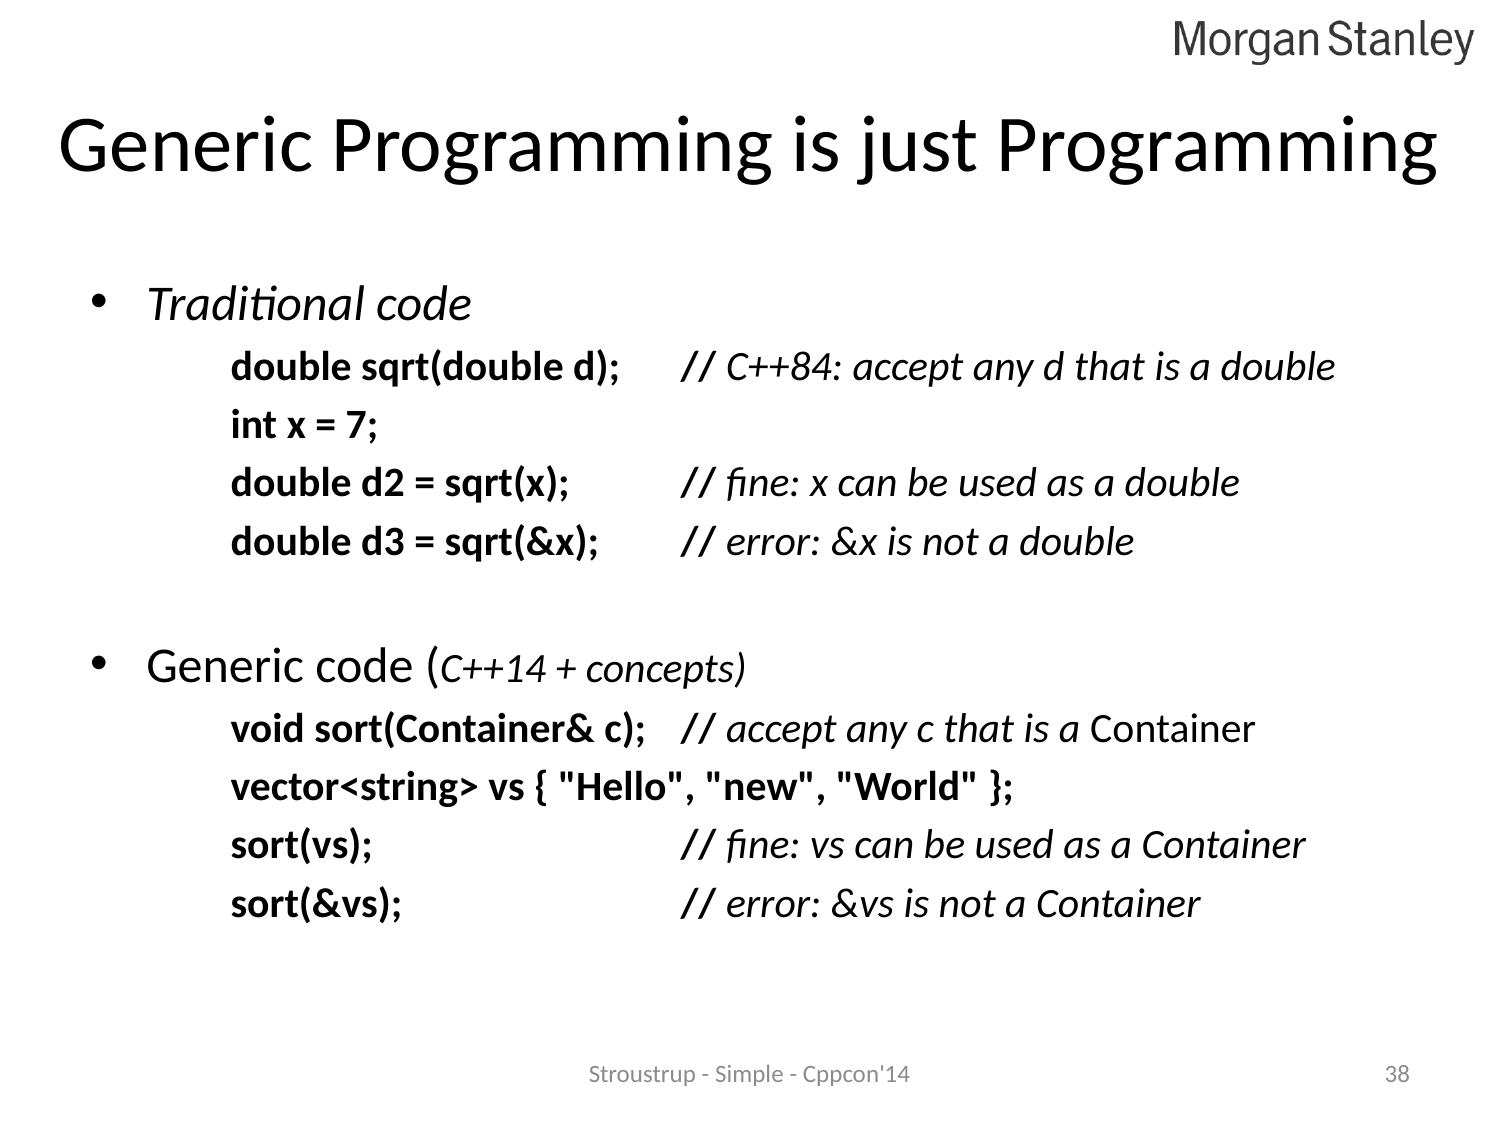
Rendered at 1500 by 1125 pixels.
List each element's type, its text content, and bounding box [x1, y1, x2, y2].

title Generic Programming is just Programming [0, 45, 1500, 233]
list Traditional code double sqrt(double d); // C++84: accept any d that is a double int x = 7; double d2 = sqrt(x); // fine: x can be used as a double double d3 = sqrt(&x); // error: &x is not a double Generic code (C++14 + concepts) void sort(Container& c); // accept any c that is a Container vector<string> vs { "Hello", "new", "World" }; sort(vs); // fine: vs can be used as a Container sort(&vs); // error: &vs is not a Container [75, 262, 1463, 1063]
picture [1175, 20, 1474, 45]
footer Stroustrup - Simple - Cppcon'14 [512, 1042, 988, 1103]
slide_number 38 [1074, 1042, 1425, 1103]
